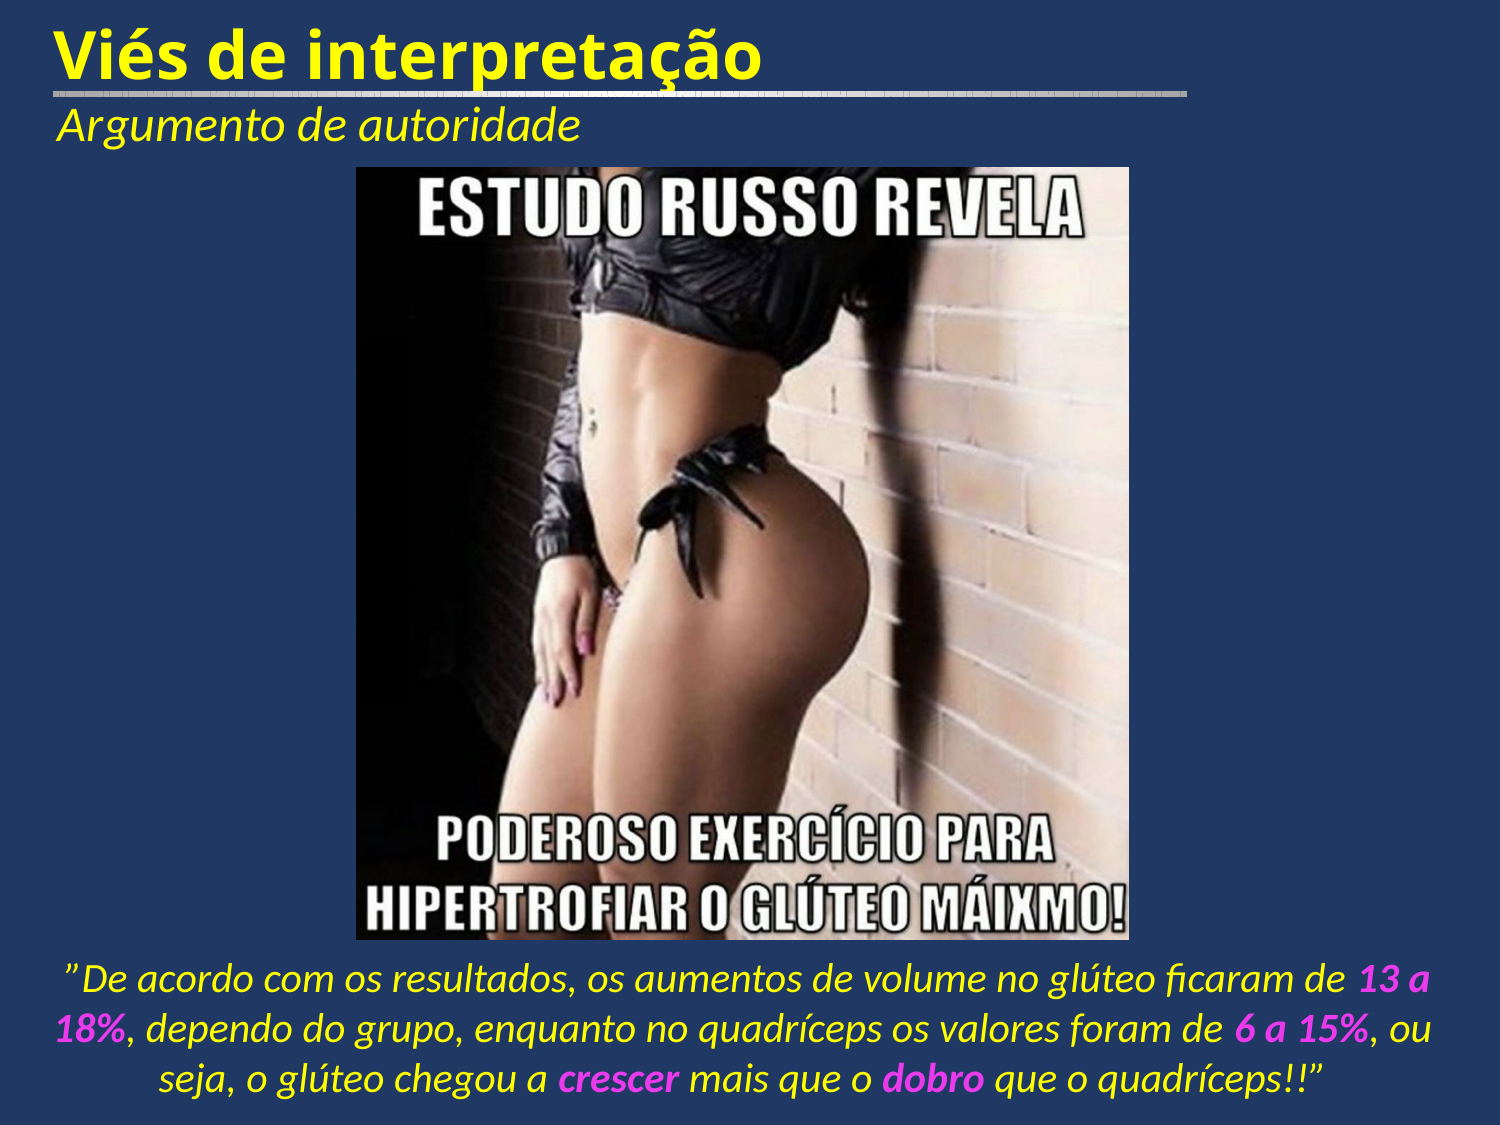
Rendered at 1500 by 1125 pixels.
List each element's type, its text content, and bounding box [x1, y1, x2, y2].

text_box ”De acordo com os resultados, os aumentos de volume no glúteo ficaram de 13 a 18%, dependo do grupo, enquanto no quadríceps os valores foram de 6 a 15%, ou seja, o glúteo chegou a crescer mais que o dobro que o quadríceps!!” [17, 943, 1468, 1109]
text_box [598, 91, 1187, 97]
text_box Argumento de autoridade [43, 84, 598, 160]
text_box Viés de interpretação [38, 5, 1498, 218]
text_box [356, 167, 1129, 940]
